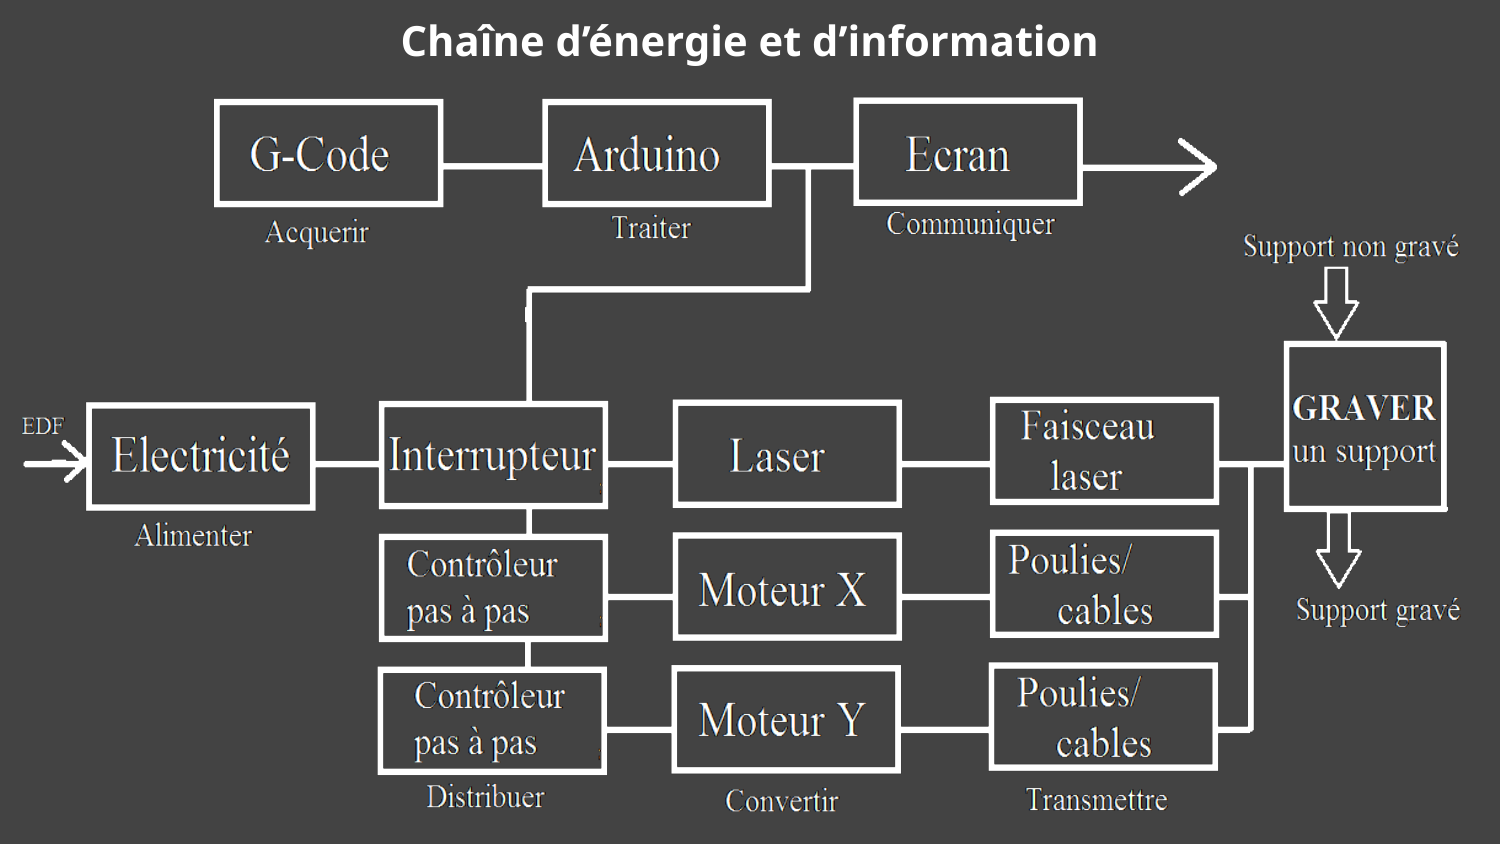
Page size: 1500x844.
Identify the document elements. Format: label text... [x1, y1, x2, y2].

text_box Chaîne d’énergie et d’information [0, 0, 1500, 46]
picture [0, 46, 1500, 844]
